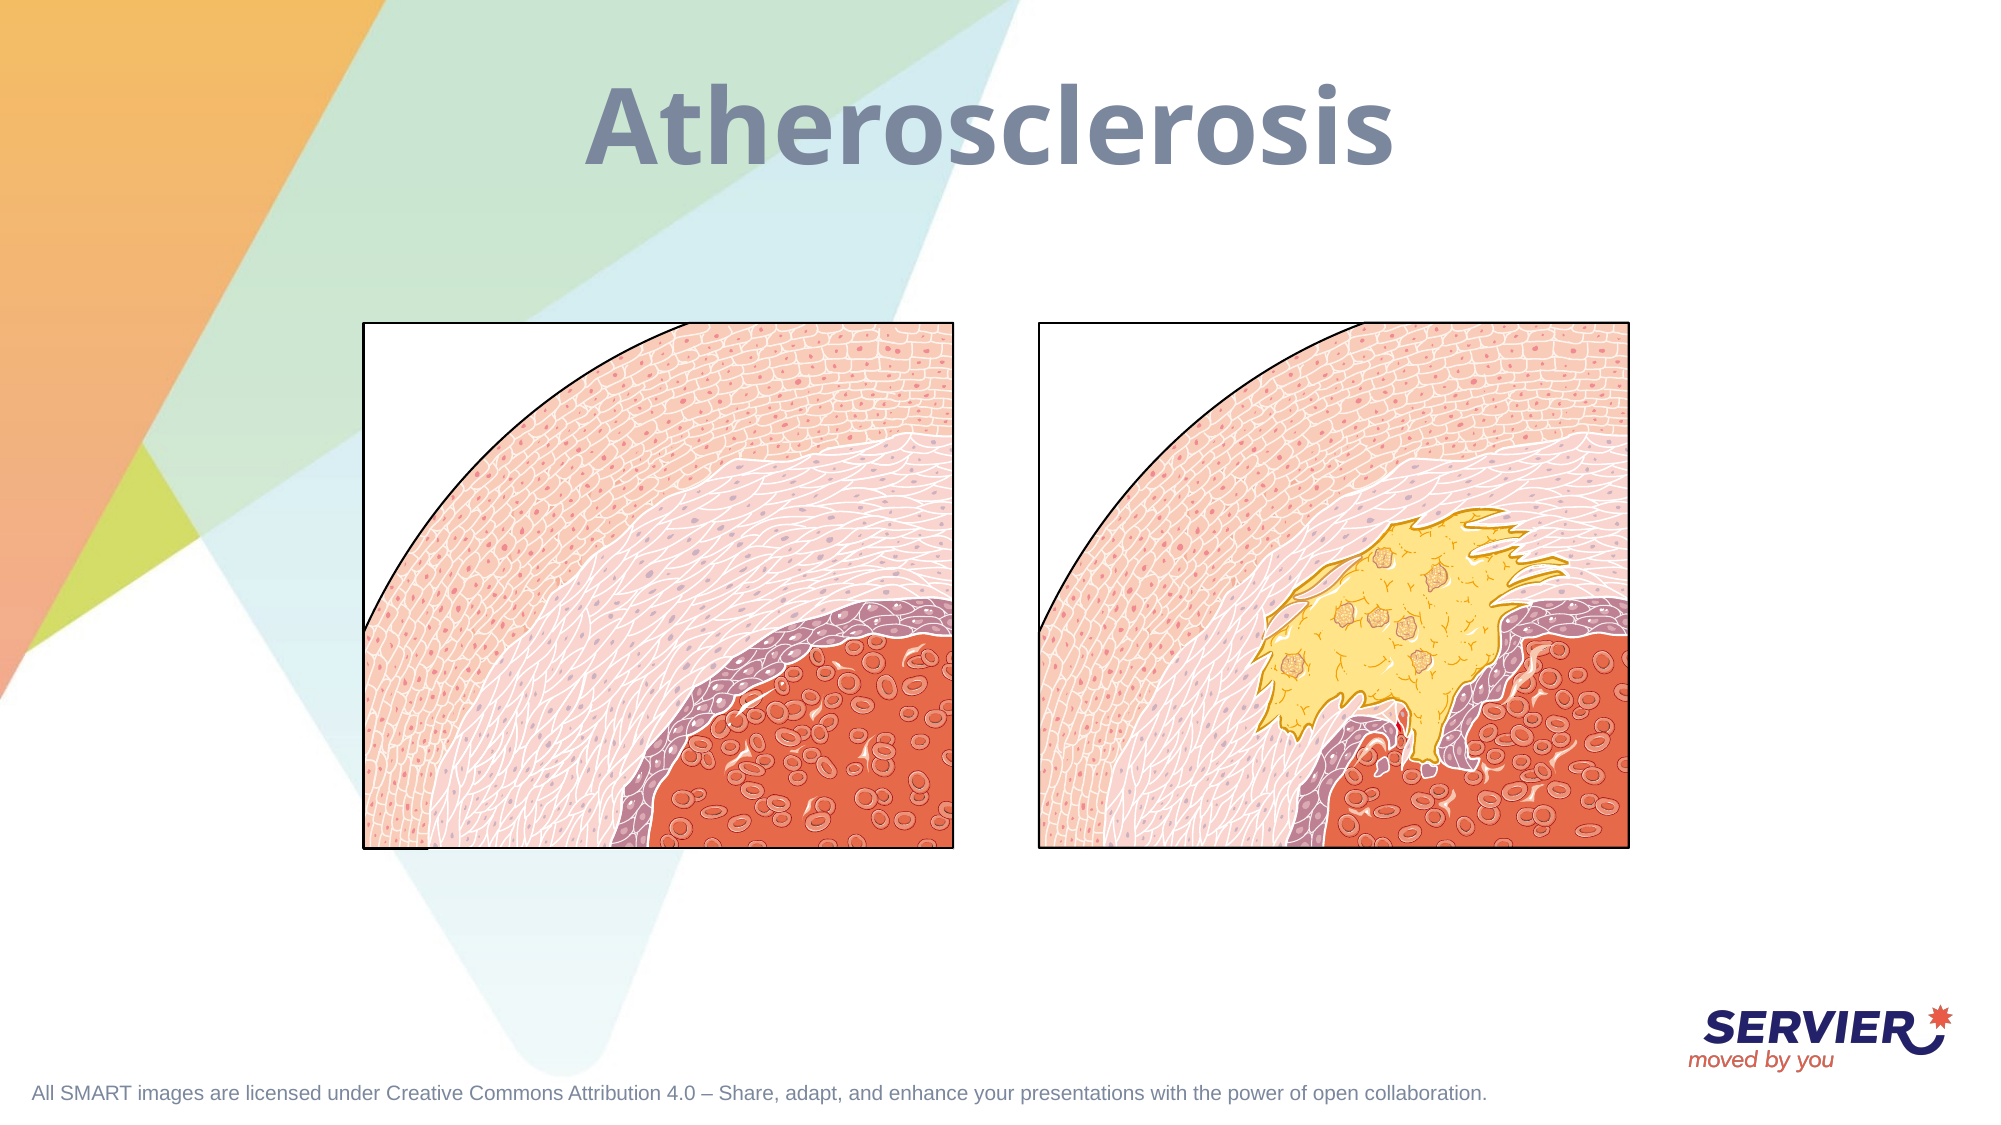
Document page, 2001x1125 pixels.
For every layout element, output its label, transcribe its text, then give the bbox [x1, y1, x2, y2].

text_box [363, 322, 956, 851]
picture [0, 0, 2001, 1125]
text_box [1038, 322, 1631, 850]
title Atherosclerosis [55, 12, 1927, 232]
